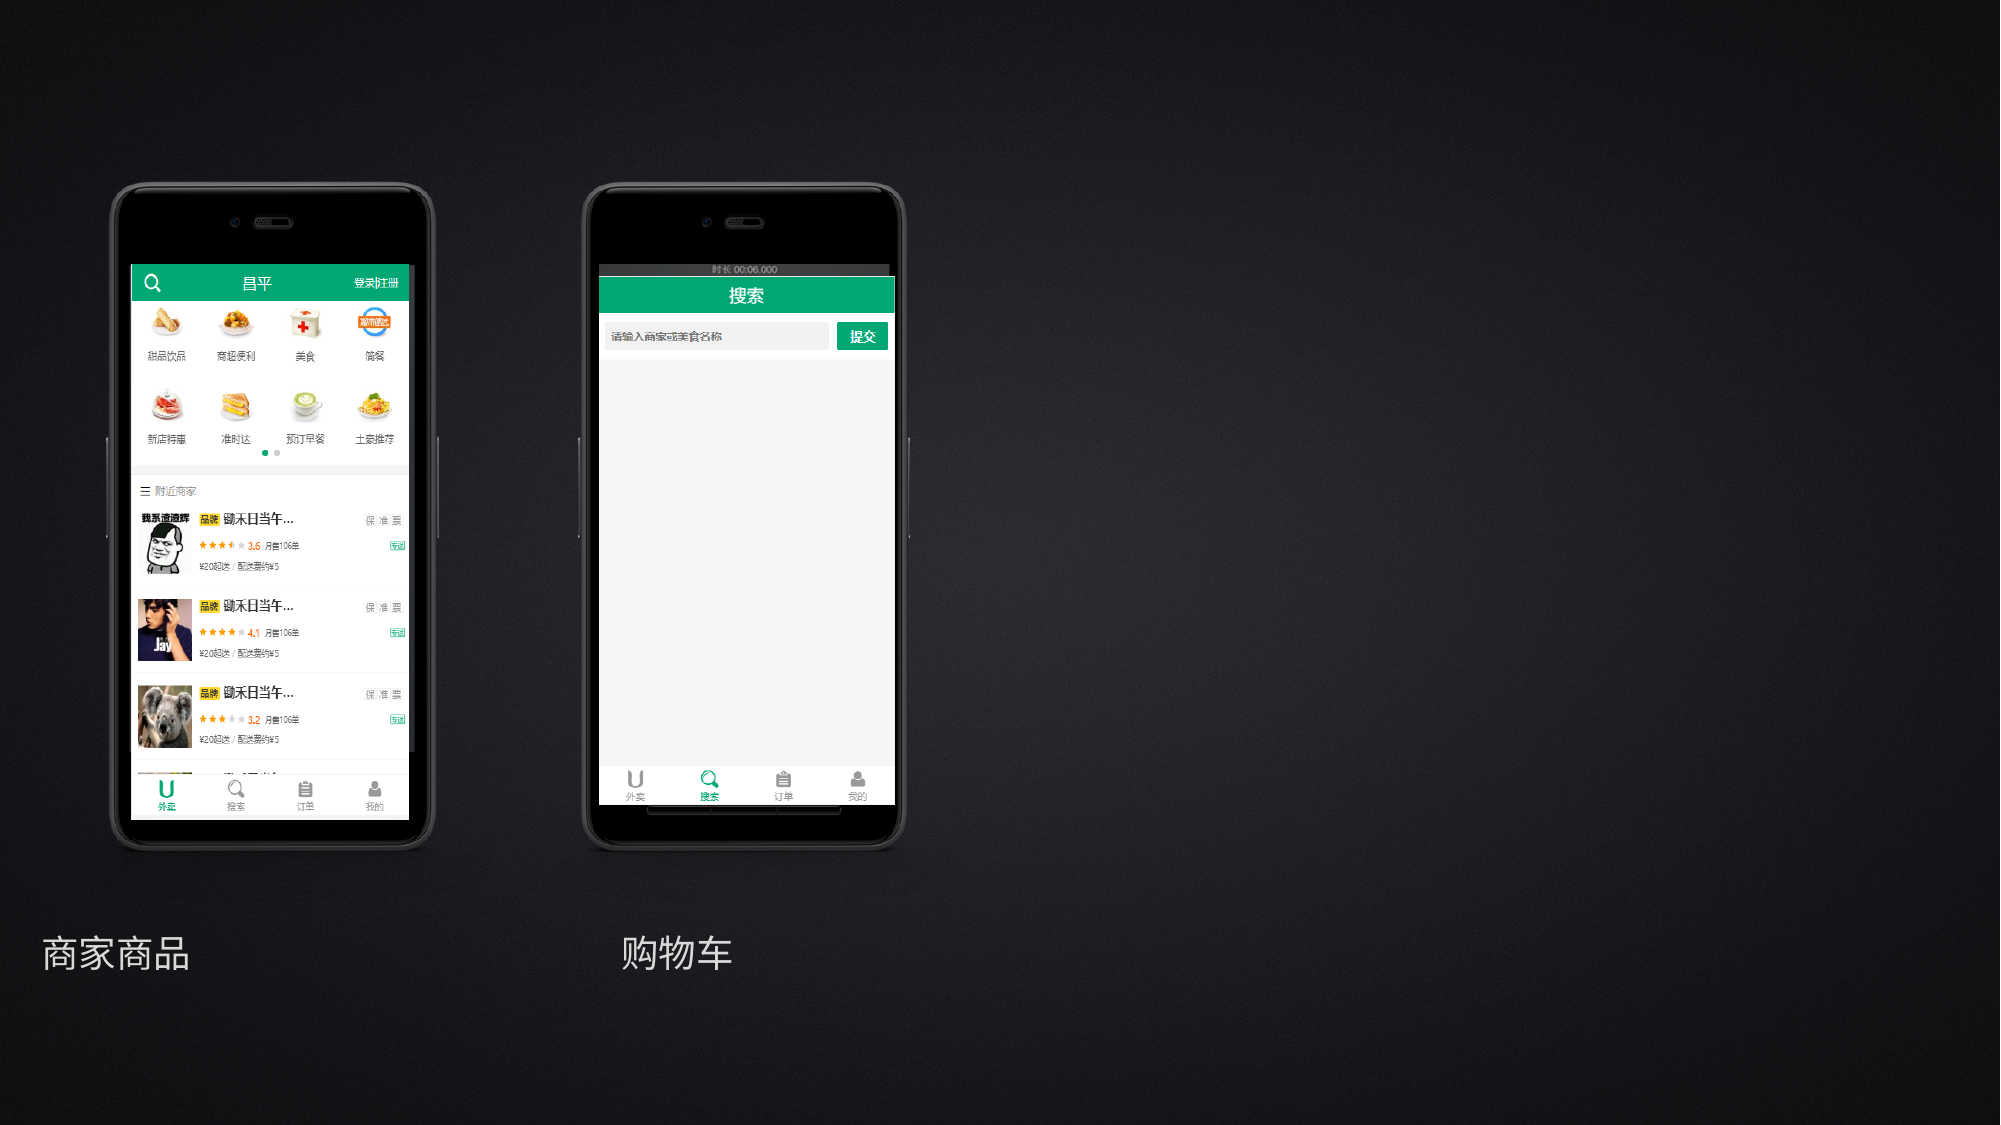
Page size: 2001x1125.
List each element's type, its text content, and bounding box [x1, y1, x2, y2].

picture [0, 0, 2000, 1125]
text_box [522, 125, 965, 907]
text_box 商家商品 [26, 922, 518, 983]
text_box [50, 125, 494, 907]
text_box 购物车 [606, 922, 900, 983]
